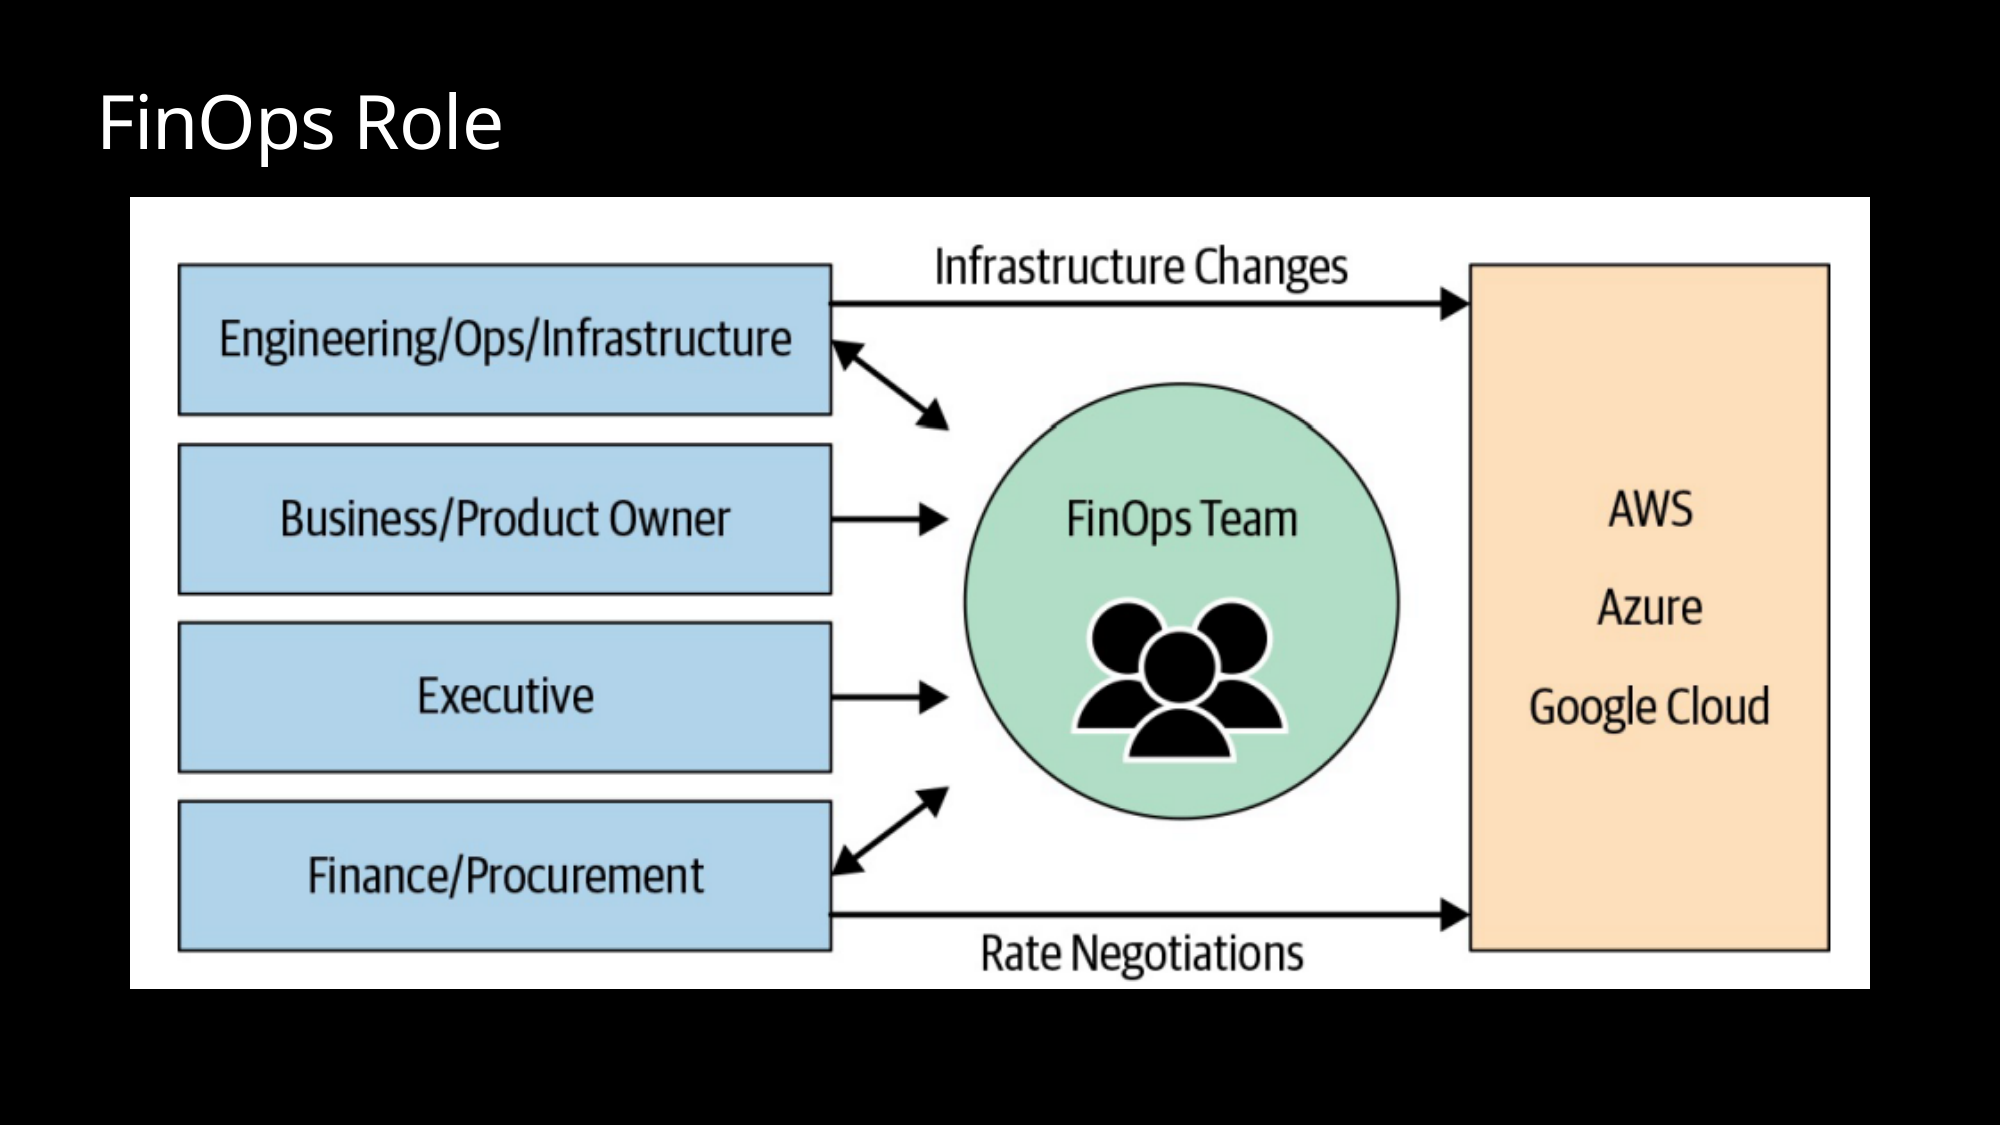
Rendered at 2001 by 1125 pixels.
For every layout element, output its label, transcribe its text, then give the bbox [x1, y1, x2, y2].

title FinOps Role [96, 75, 1904, 166]
picture [130, 197, 1870, 990]
